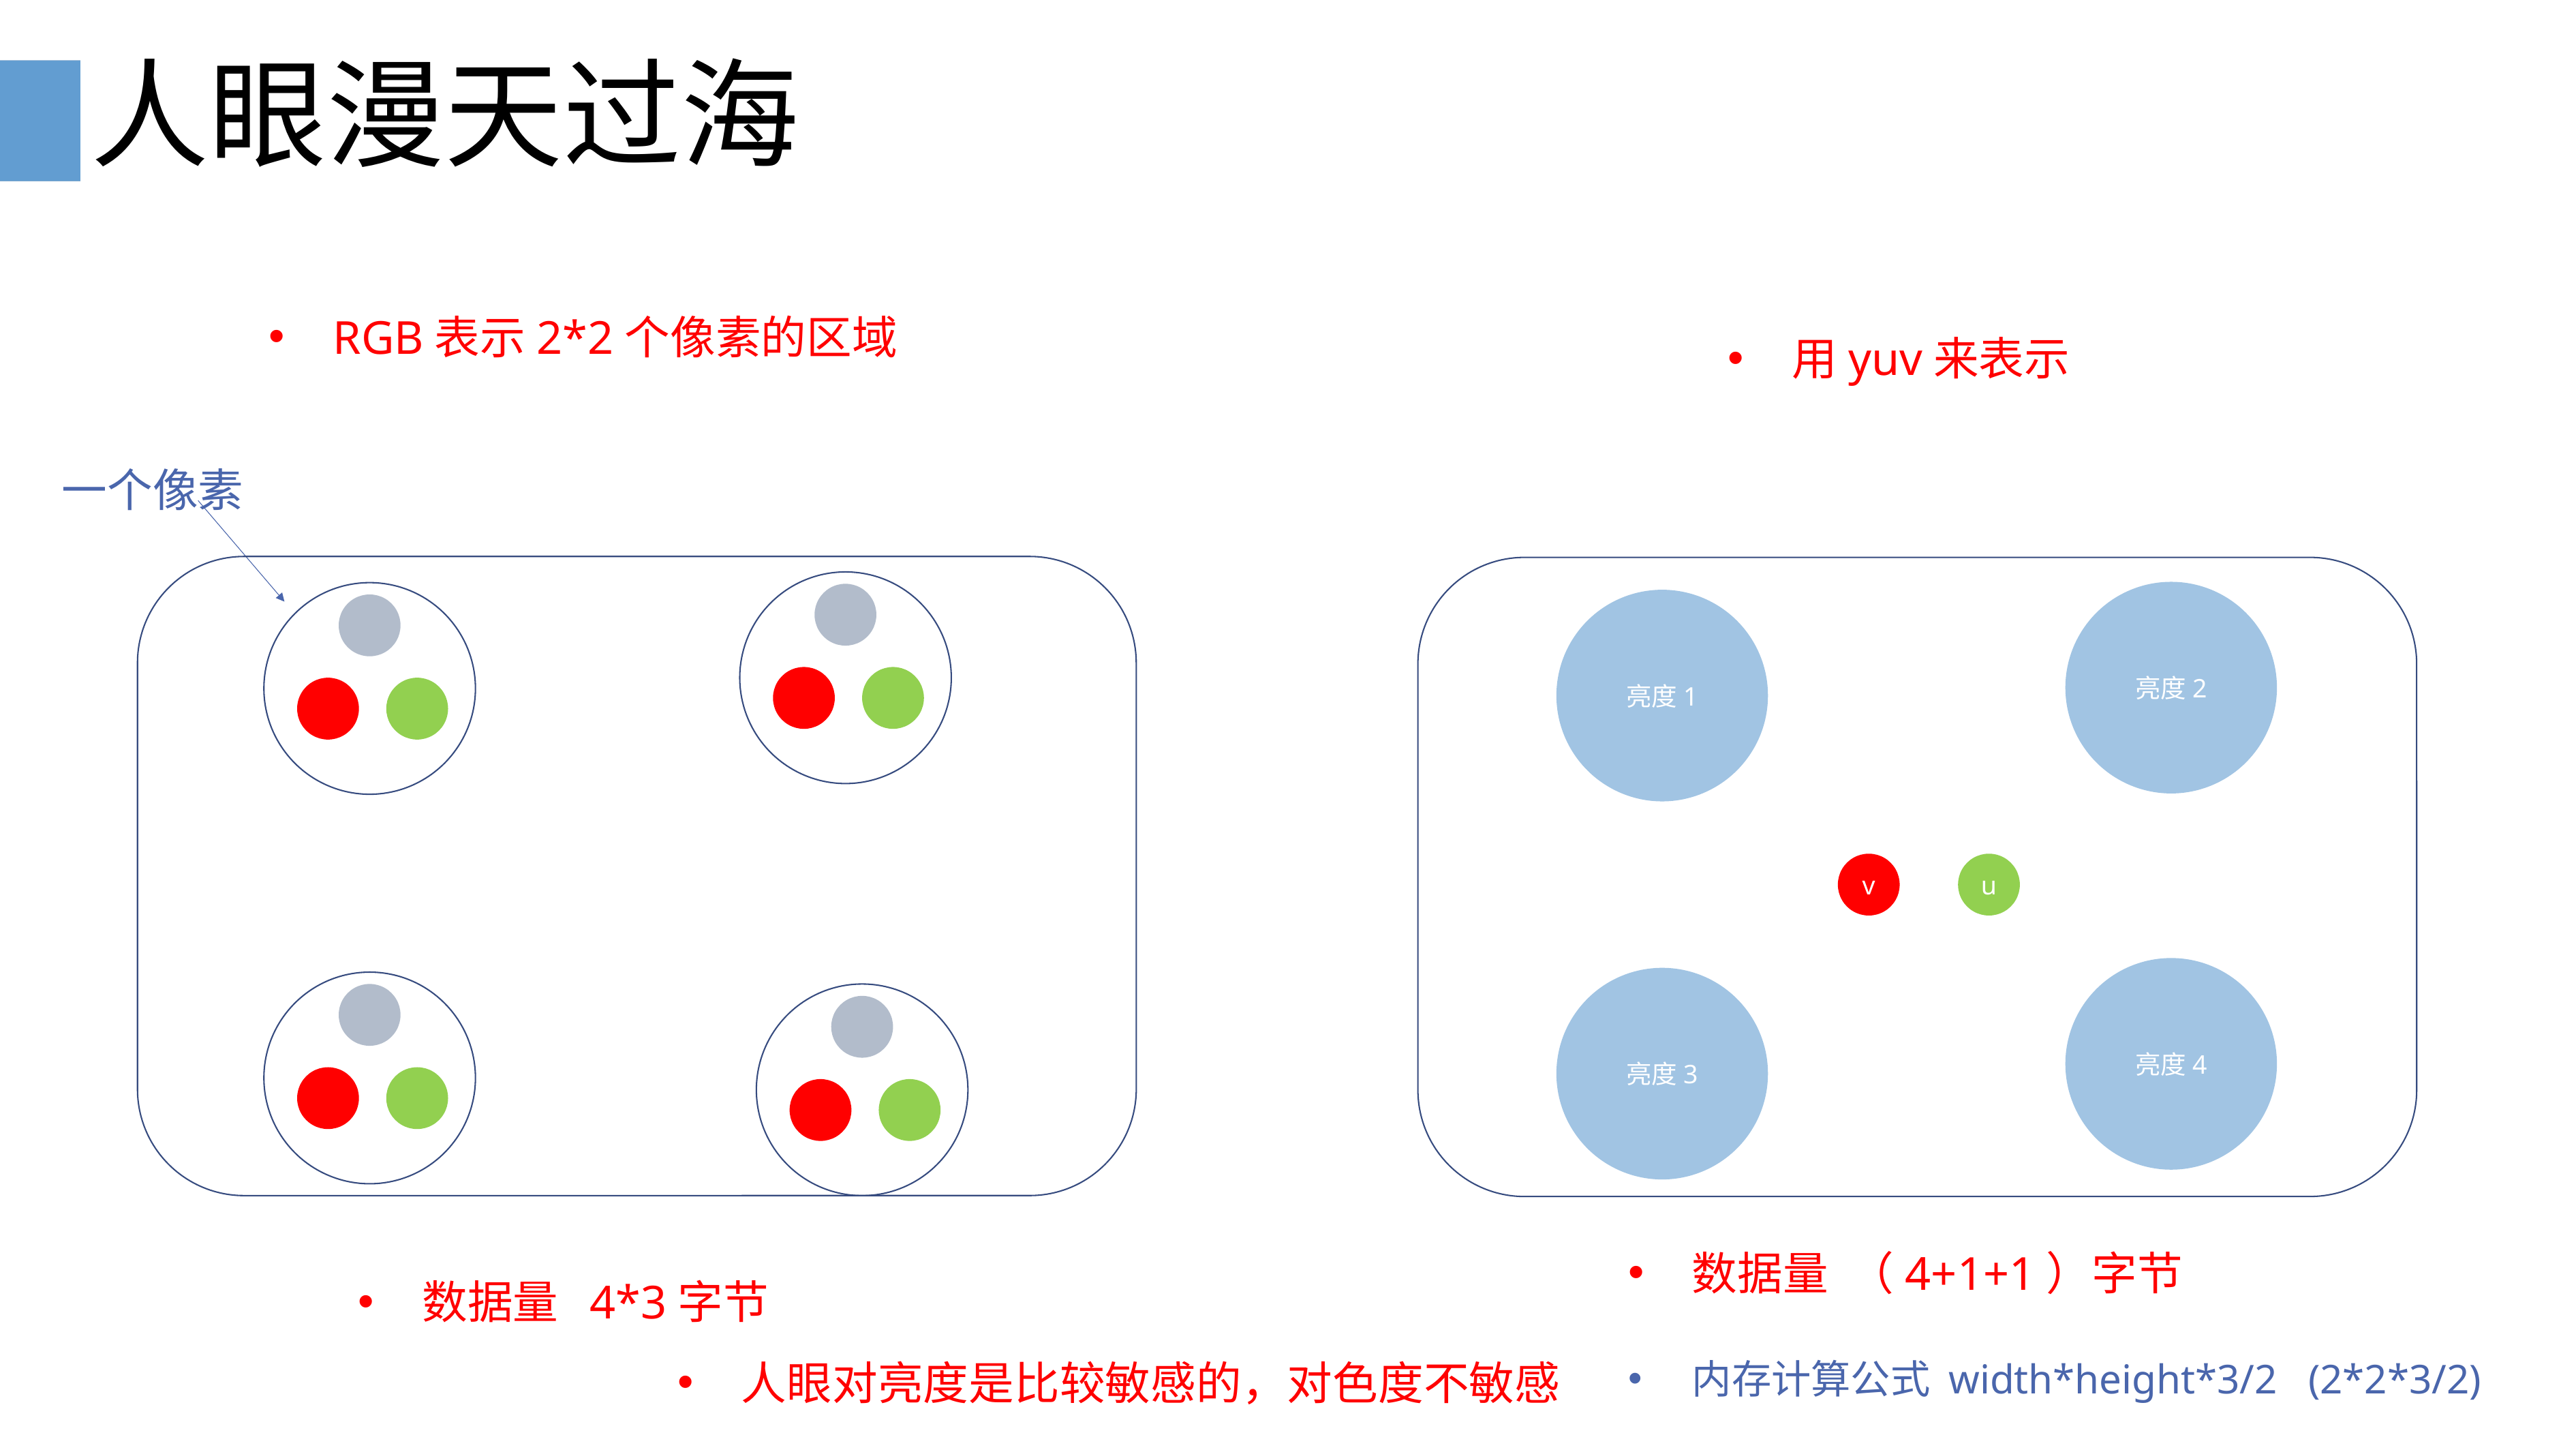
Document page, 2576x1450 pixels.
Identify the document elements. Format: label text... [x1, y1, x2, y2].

text_box 数据量 4*3字节 [353, 1241, 1147, 1333]
text_box 人眼对亮度是比较敏感的，对色度不敏感 [672, 1322, 2576, 1415]
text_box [198, 500, 285, 602]
title 人眼漫天过海 [80, 58, 2496, 181]
text_box 用yuv来表示 [1723, 297, 2194, 390]
text_box RGB表示2*2个像素的区域 [264, 276, 2243, 368]
text_box [136, 556, 1137, 1196]
text_box 一个像素 [57, 429, 365, 522]
text_box 数据量 （4+1+1）字节 [1623, 1212, 2417, 1304]
text_box 内存计算公式 width*height*3/2 (2*2*3/2) [1623, 1325, 2576, 1407]
text_box [1417, 556, 2418, 1198]
